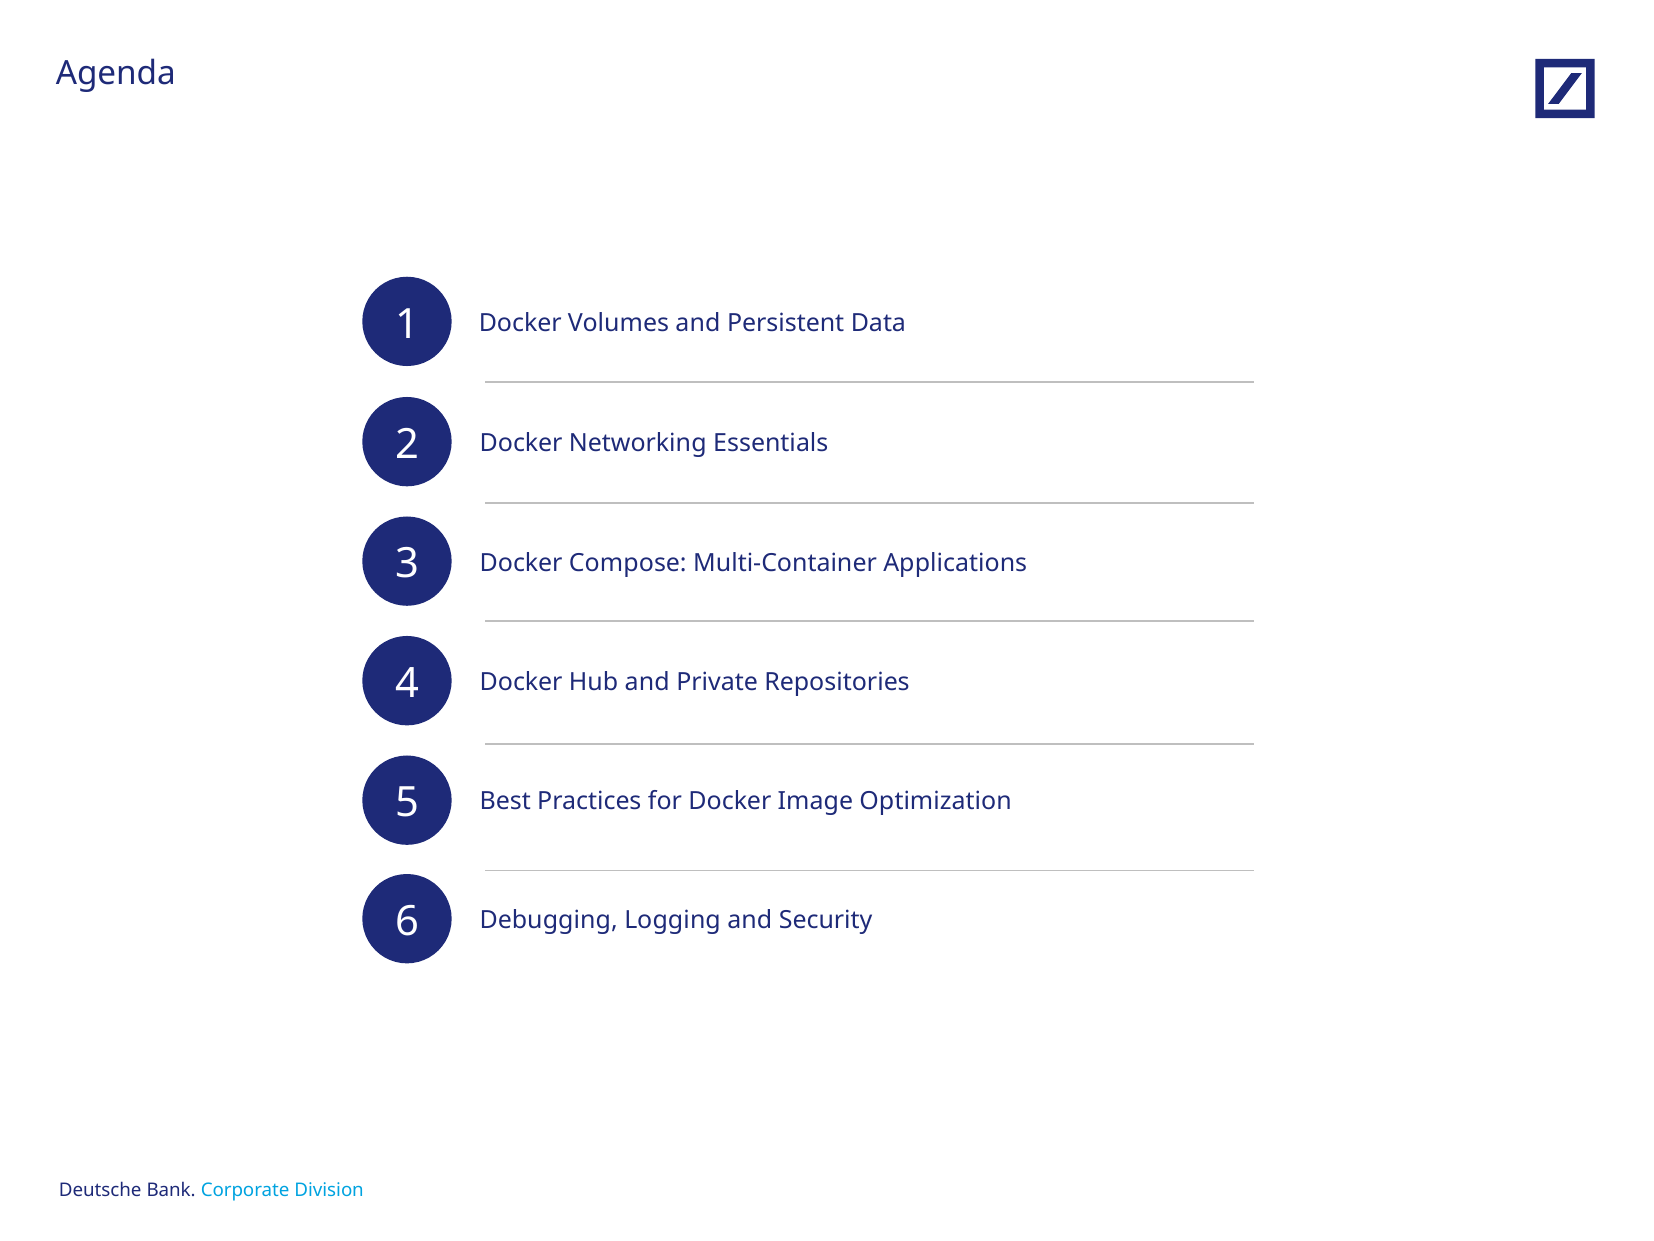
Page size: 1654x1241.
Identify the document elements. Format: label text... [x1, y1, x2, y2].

text_box Debugging, Logging and Security [464, 895, 1292, 941]
title Agenda [55, 55, 1477, 148]
text_box 6 [362, 874, 452, 964]
text_box Best Practices for Docker Image Optimization [464, 777, 1292, 823]
text_box Docker Hub and Private Repositories [464, 657, 1292, 703]
text_box 2 [362, 396, 452, 487]
text_box 4 [362, 635, 452, 726]
text_box 3 [362, 516, 452, 606]
text_box Docker Networking Essentials [464, 419, 1292, 464]
text_box 1 [362, 276, 452, 367]
text_box Docker Volumes and Persistent Data [462, 297, 924, 345]
text_box 5 [362, 755, 452, 845]
text_box Docker Compose: Multi-Container Applications [464, 538, 1292, 584]
